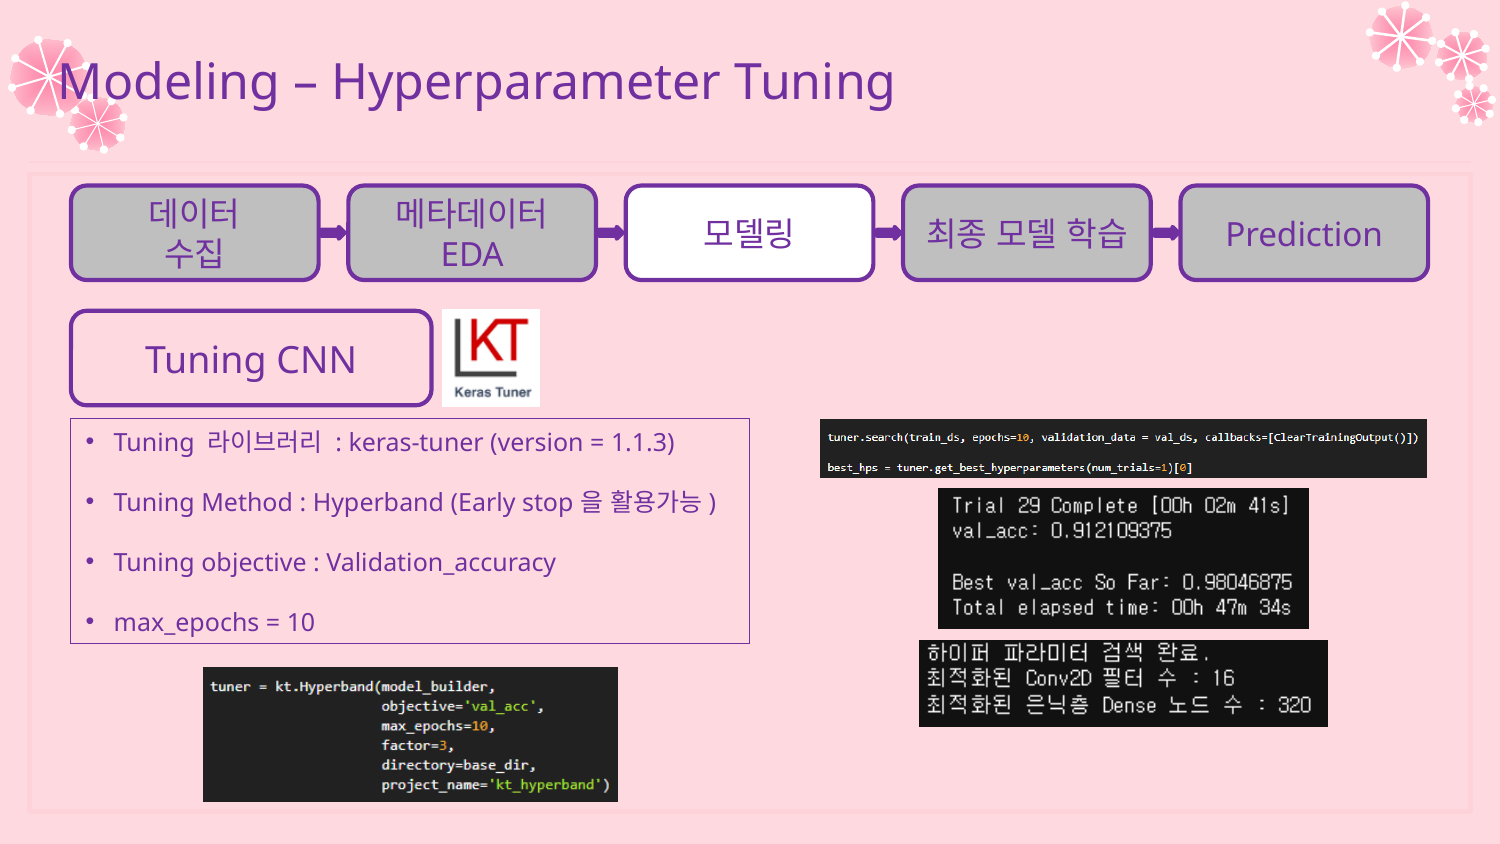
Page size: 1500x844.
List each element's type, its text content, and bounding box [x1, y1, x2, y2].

text_box Tuning 라이브러리 : keras-tuner (version = 1.1.3) Tuning Method : Hyperband (Early stop을 활용가능) Tuning objective : Validation_accuracy max_epochs = 10 [70, 418, 750, 644]
picture [919, 640, 1328, 727]
picture [442, 309, 541, 407]
text_box Modeling – Hyperparameter Tuning [43, 42, 912, 117]
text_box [70, 185, 1429, 281]
text_box Tuning CNN [68, 308, 434, 408]
picture [203, 667, 618, 802]
picture [820, 419, 1427, 478]
picture [937, 487, 1309, 630]
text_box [1369, 4, 1493, 123]
